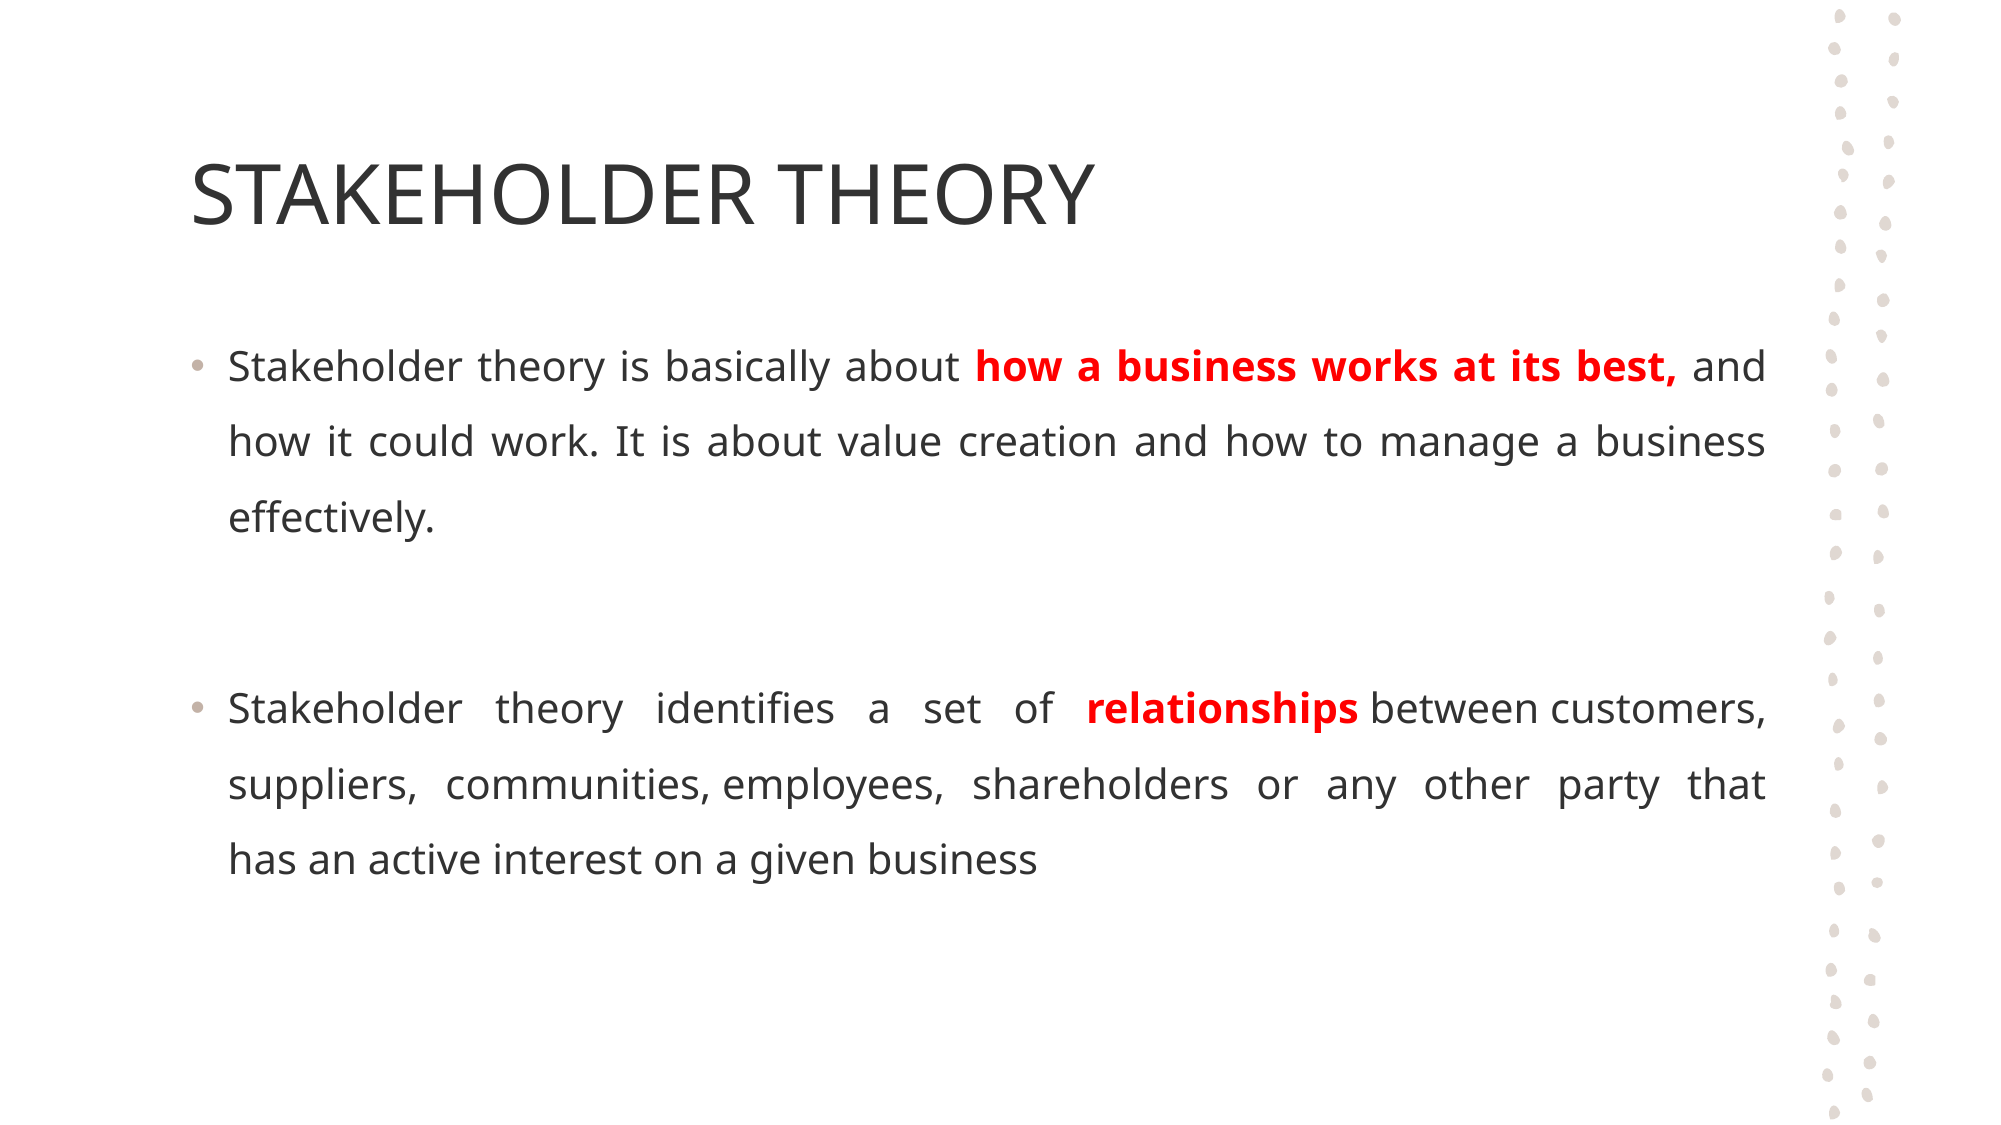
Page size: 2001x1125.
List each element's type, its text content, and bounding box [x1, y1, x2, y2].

title STAKEHOLDER THEORY [175, 82, 1756, 300]
list Stakeholder theory is basically about how a business works at its best, and how it could work. It is about value creation and how to manage a business effectively. Stakeholder theory identifies a set of relationships between customers, suppliers, communities, employees, shareholders or any other party that has an active interest on a given business [175, 307, 1783, 1022]
